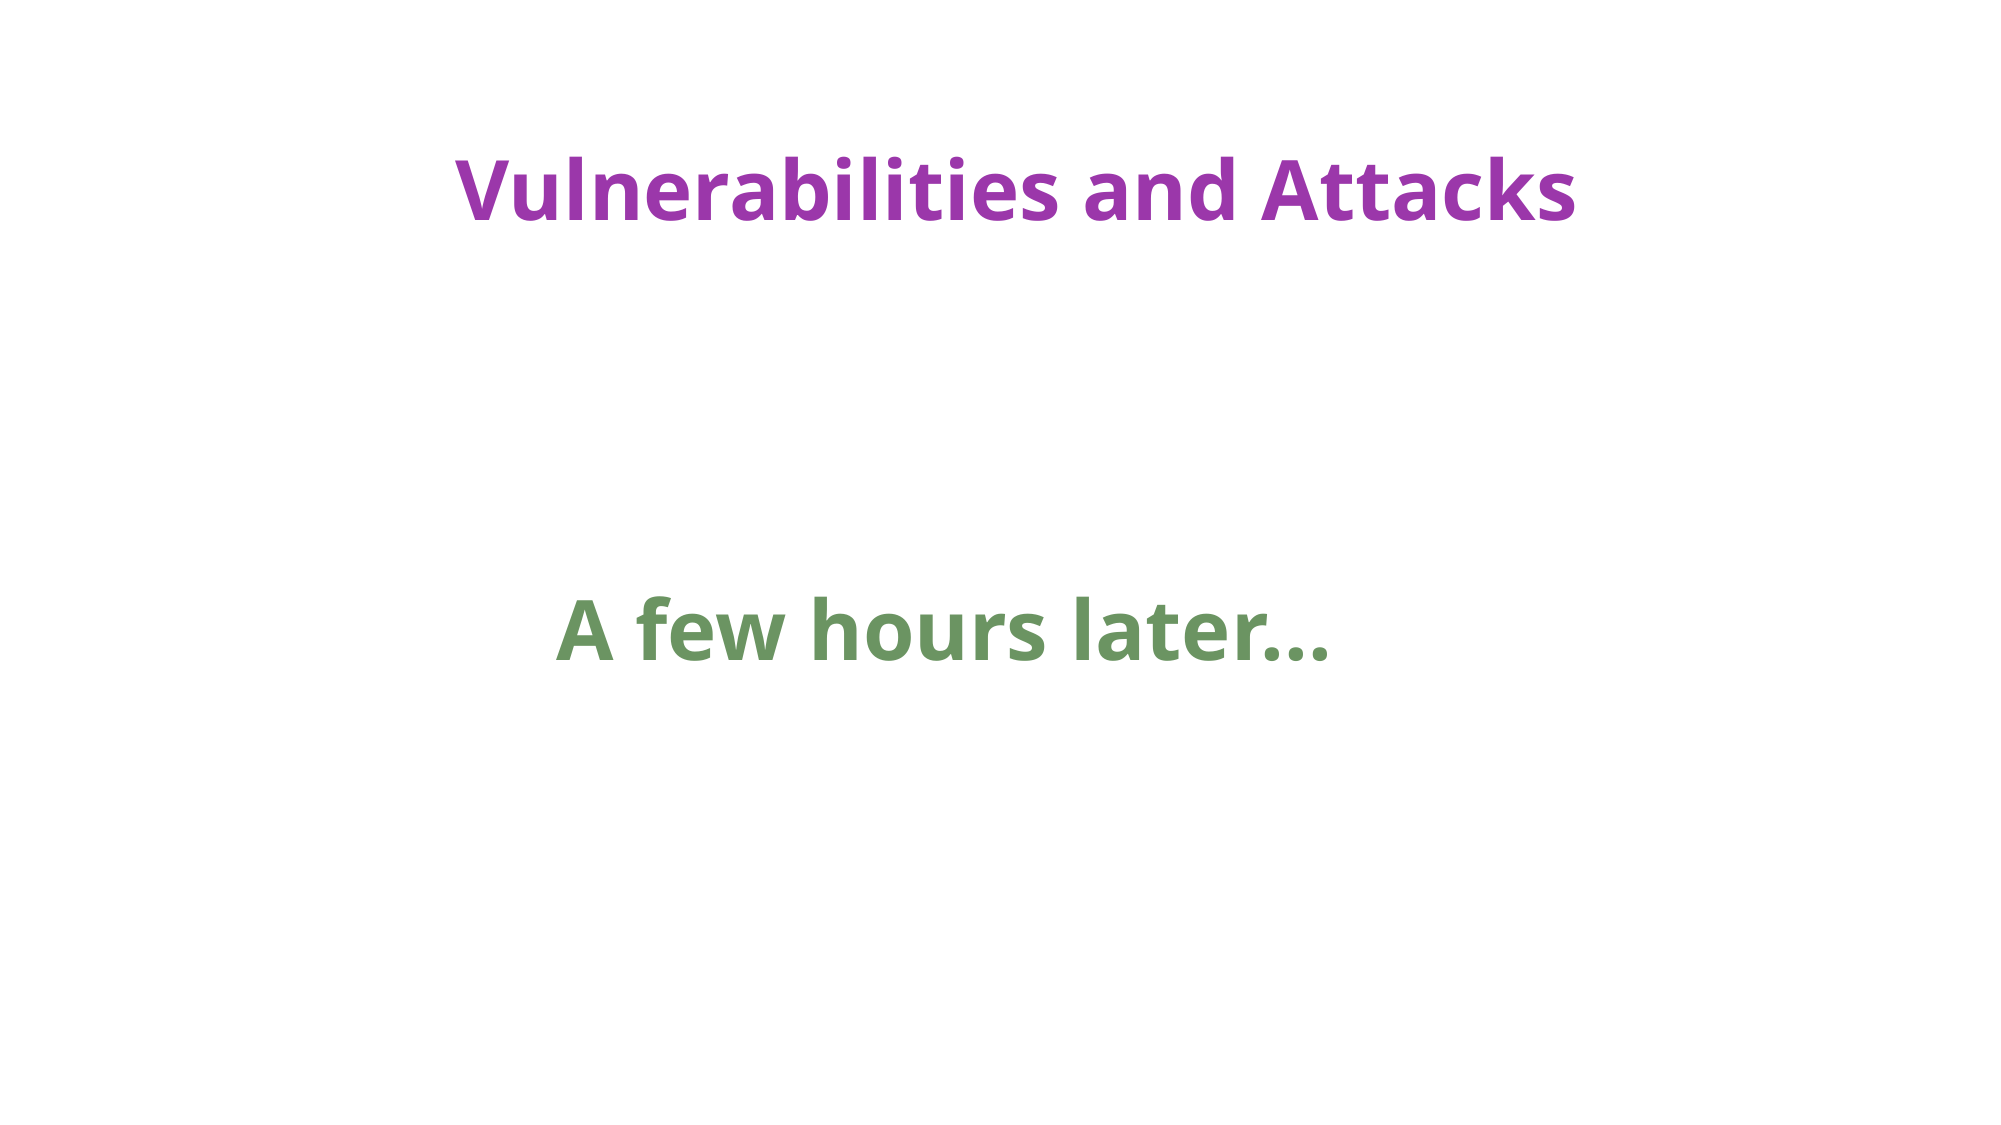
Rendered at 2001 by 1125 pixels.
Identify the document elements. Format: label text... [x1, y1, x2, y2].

title A few hours later... [255, 513, 1634, 691]
title Vulnerabilities and Attacks [328, 73, 1707, 251]
